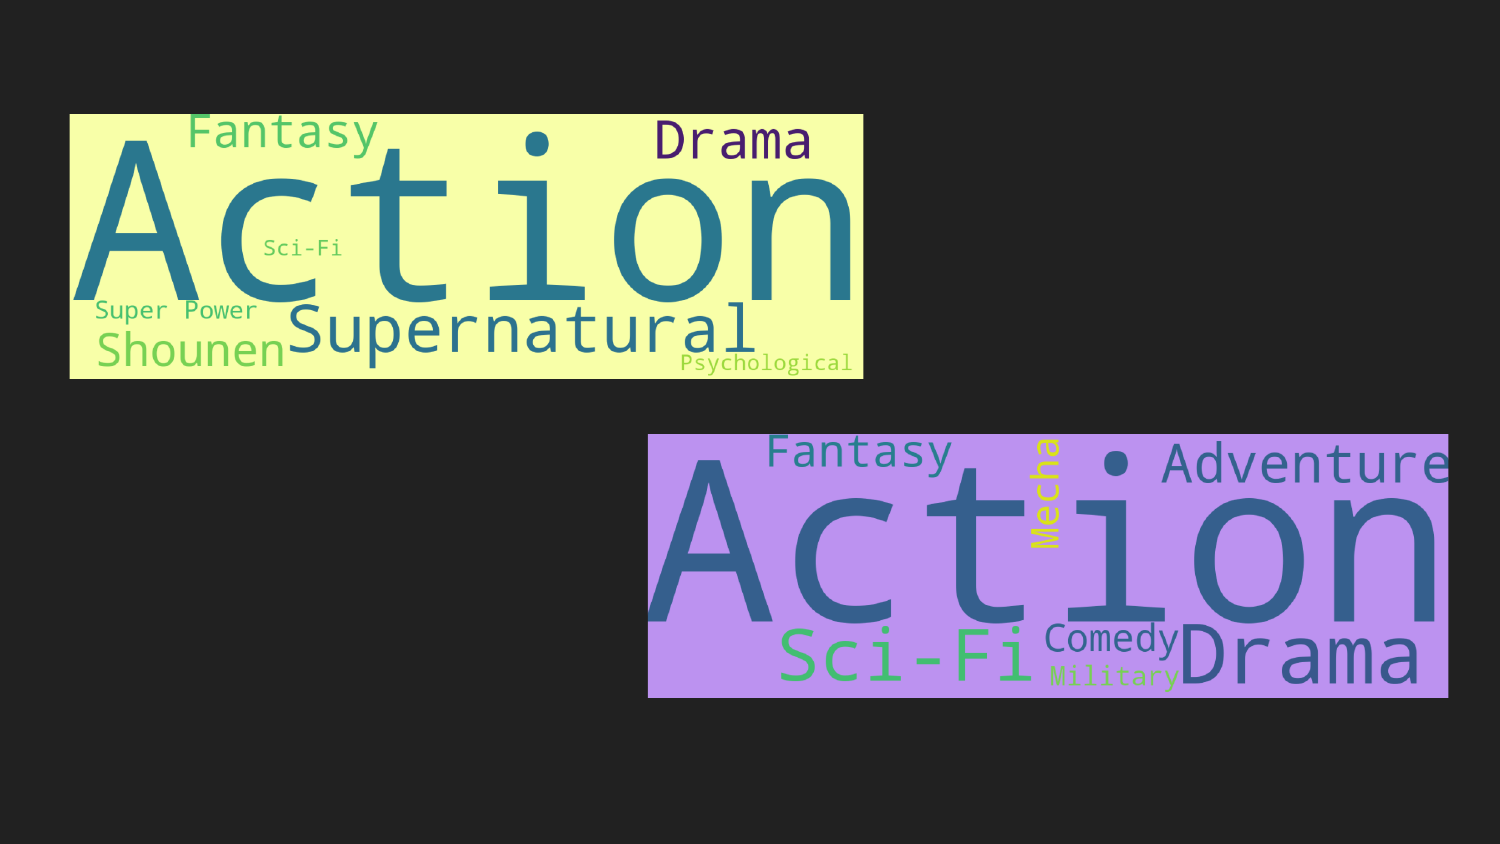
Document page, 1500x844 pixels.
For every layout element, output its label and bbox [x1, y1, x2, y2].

picture [647, 434, 1449, 699]
picture [69, 114, 864, 379]
